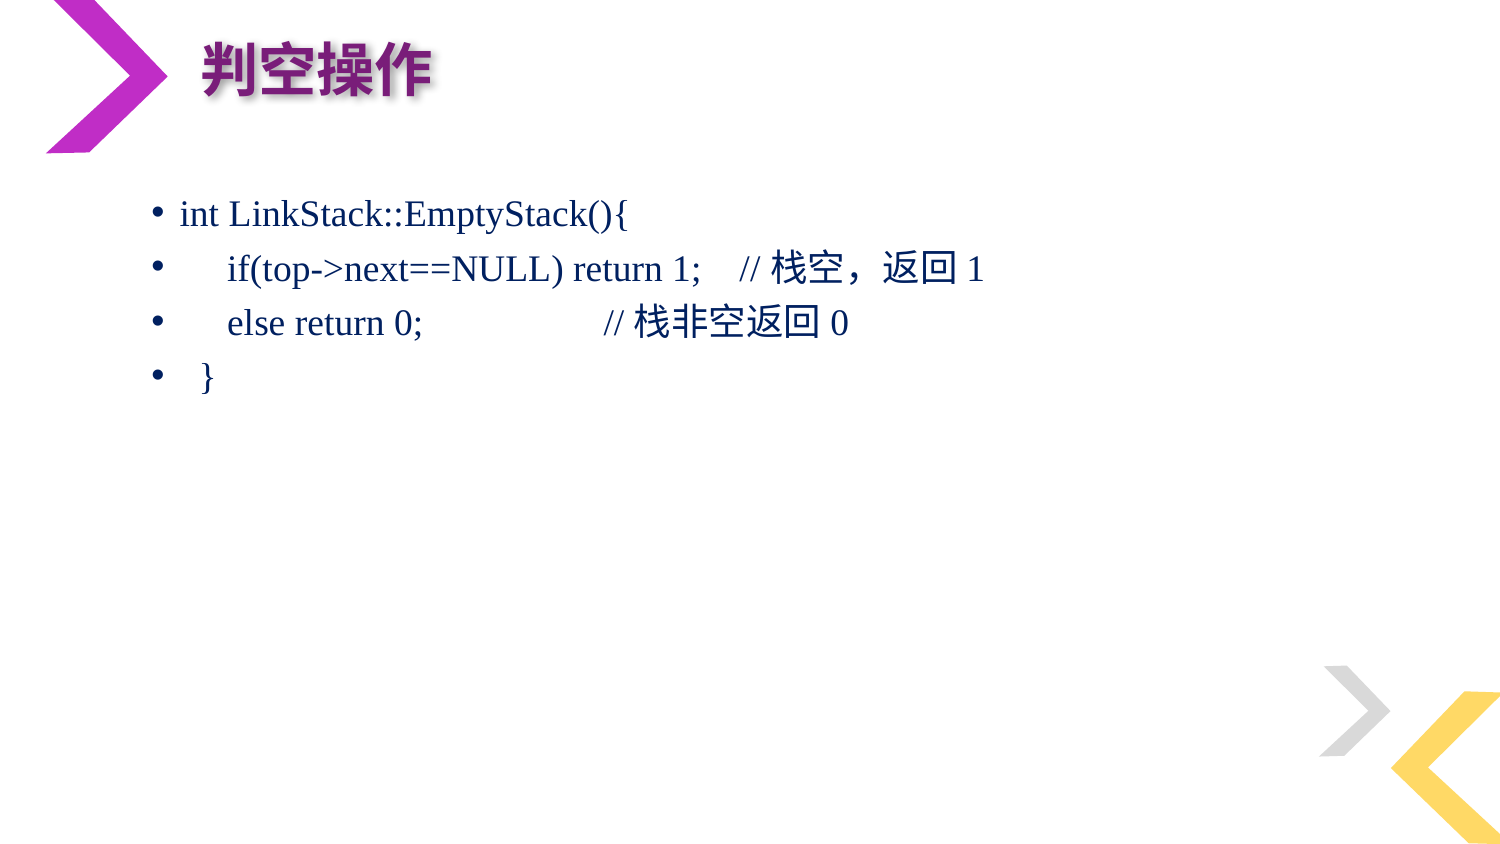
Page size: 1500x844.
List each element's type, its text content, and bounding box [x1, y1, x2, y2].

list int LinkStack::EmptyStack(){ if(top->next==NULL) return 1; //栈空，返回1 else return 0; //栈非空返回0 } [139, 174, 1312, 751]
list 判空操作 [188, 35, 1214, 111]
